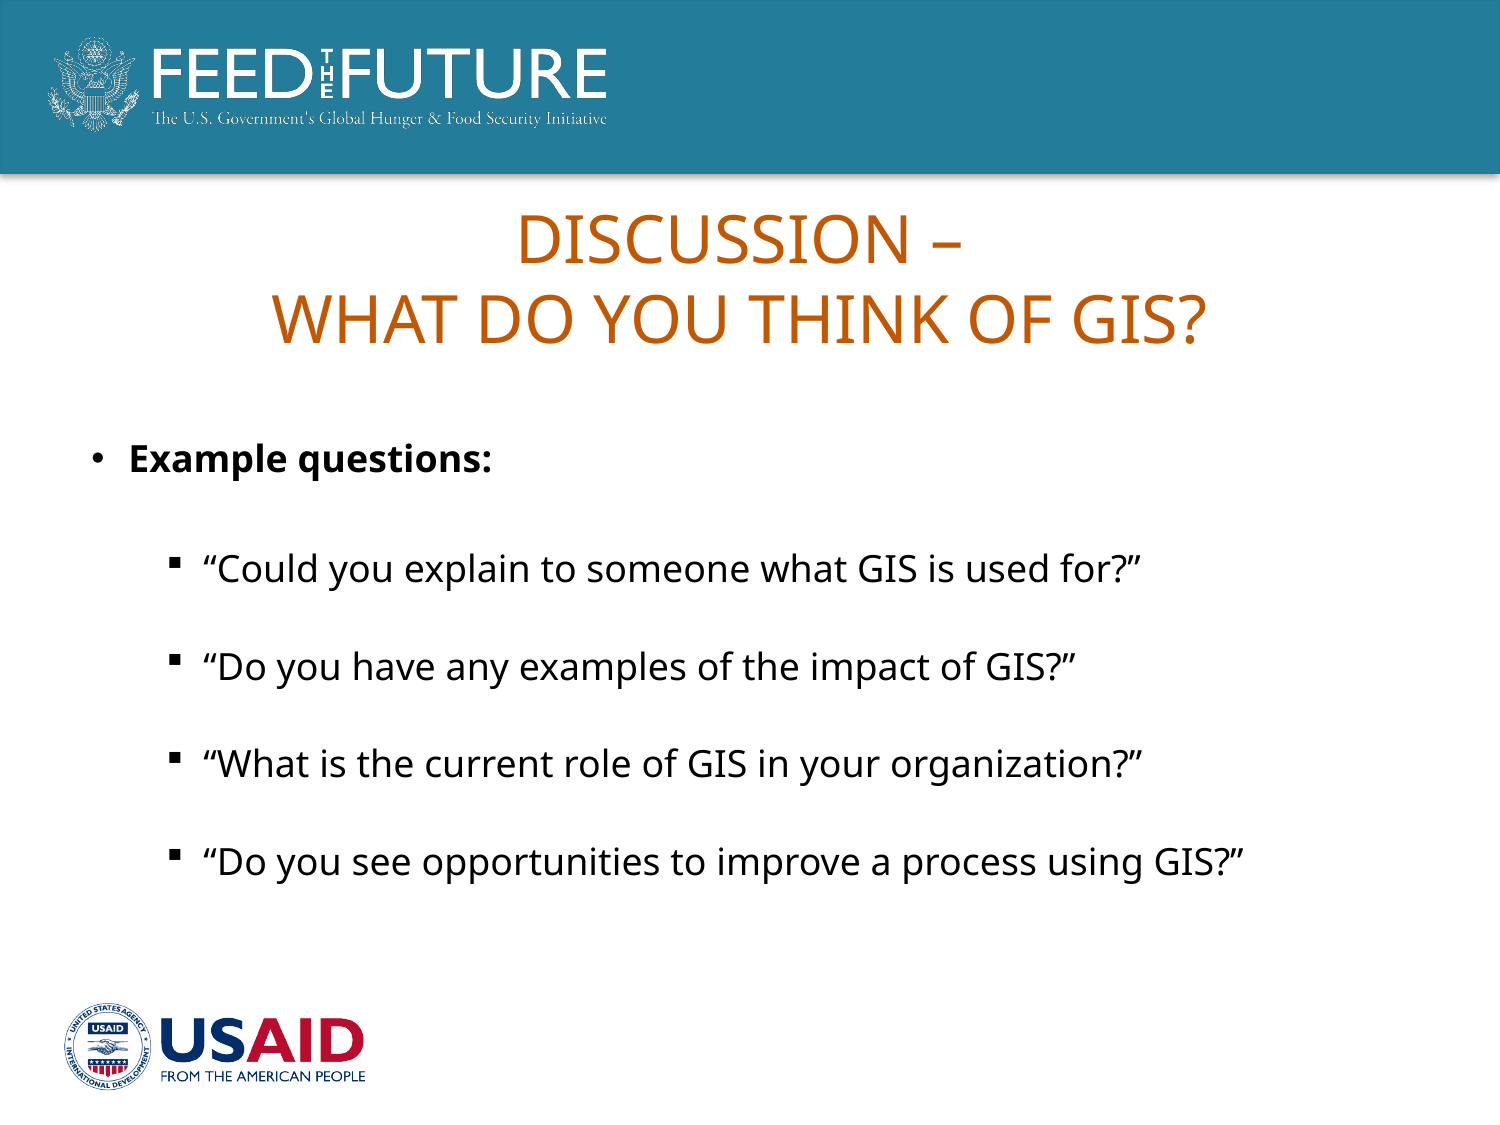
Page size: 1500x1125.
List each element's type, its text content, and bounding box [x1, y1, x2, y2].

picture [19, 974, 406, 1125]
title Discussion – What do you think of gis? [73, 189, 1424, 443]
list Example questions: “Could you explain to someone what GIS is used for?” “Do you have any examples of the impact of GIS?” “What is the current role of GIS in your organization?” “Do you see opportunities to improve a process using GIS?” [76, 422, 1444, 936]
